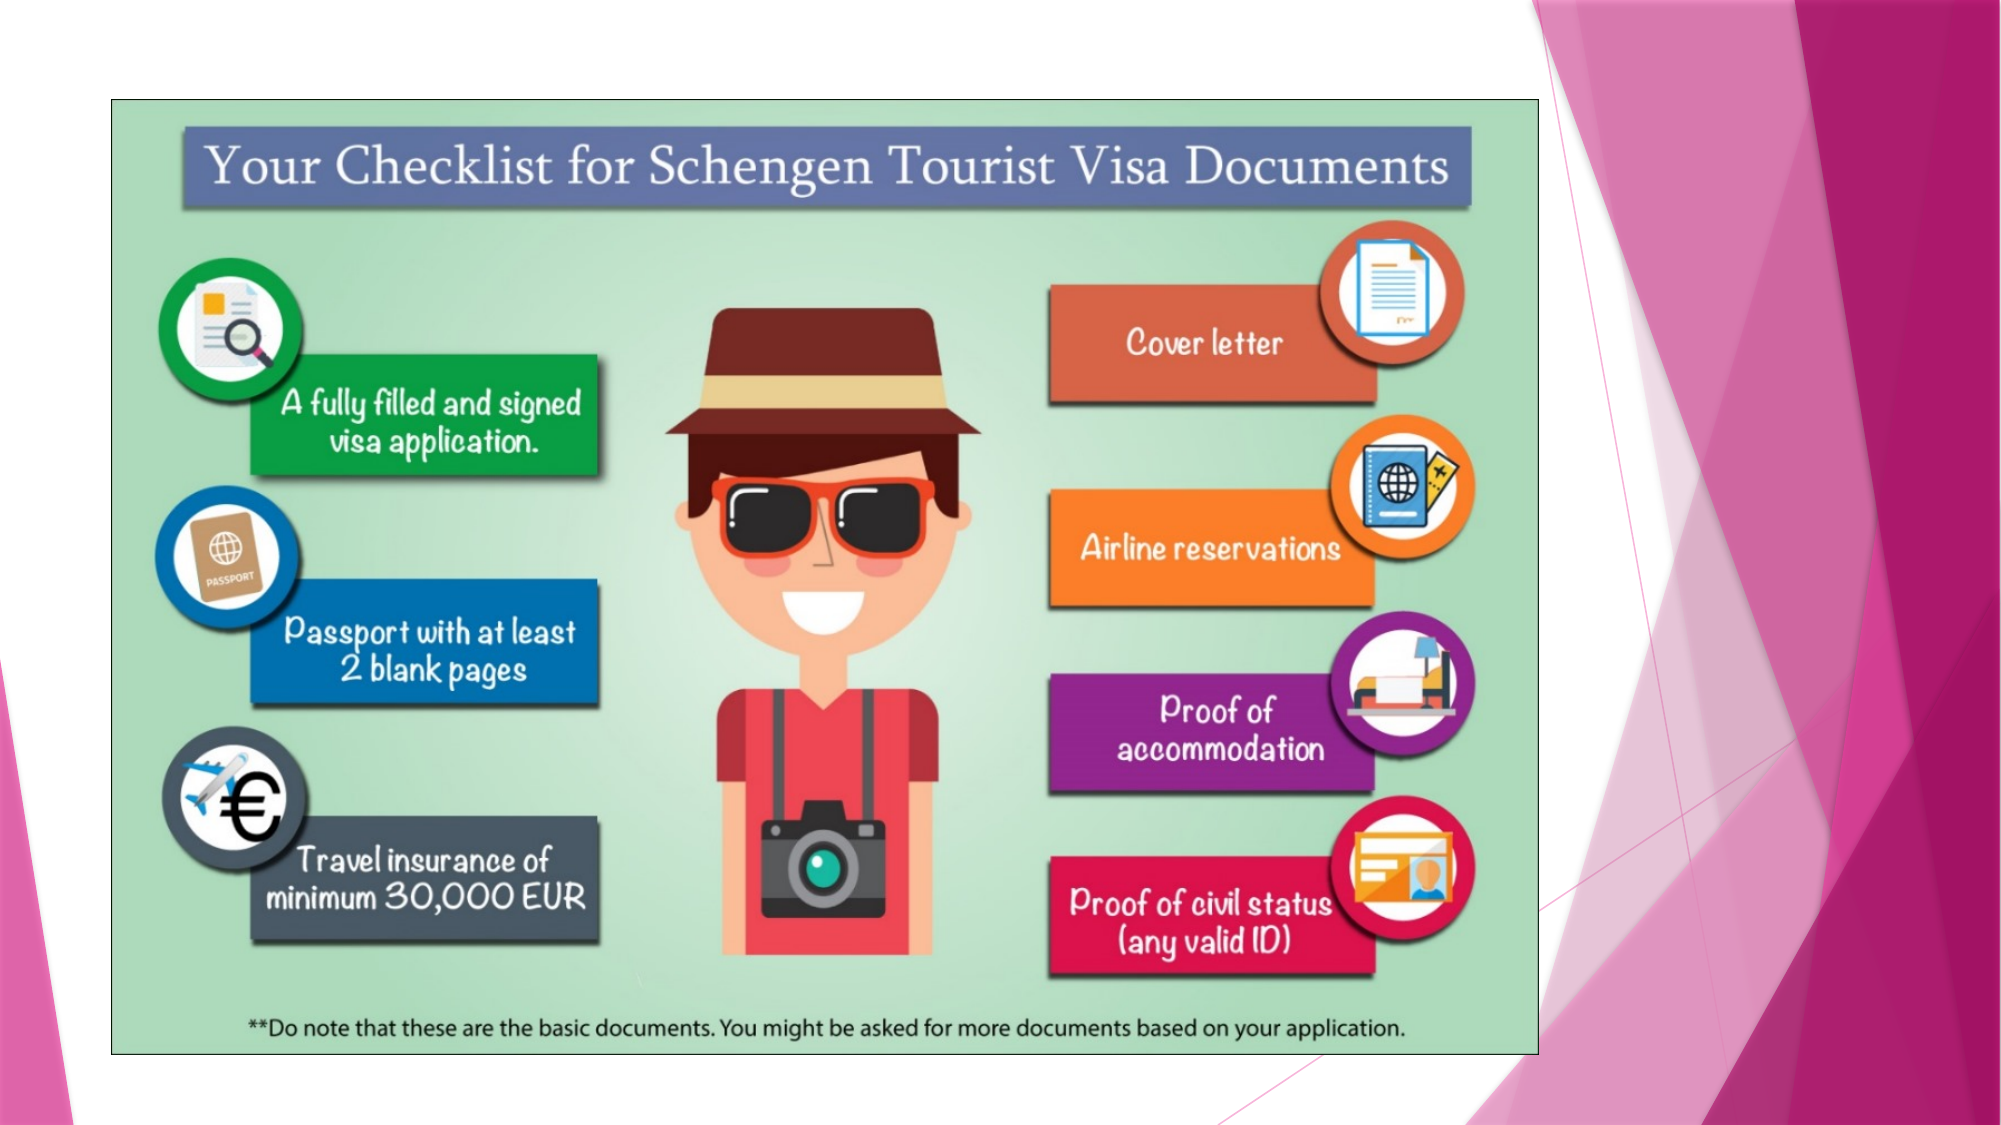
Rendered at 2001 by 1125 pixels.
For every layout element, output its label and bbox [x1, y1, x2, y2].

picture [110, 99, 1539, 1055]
